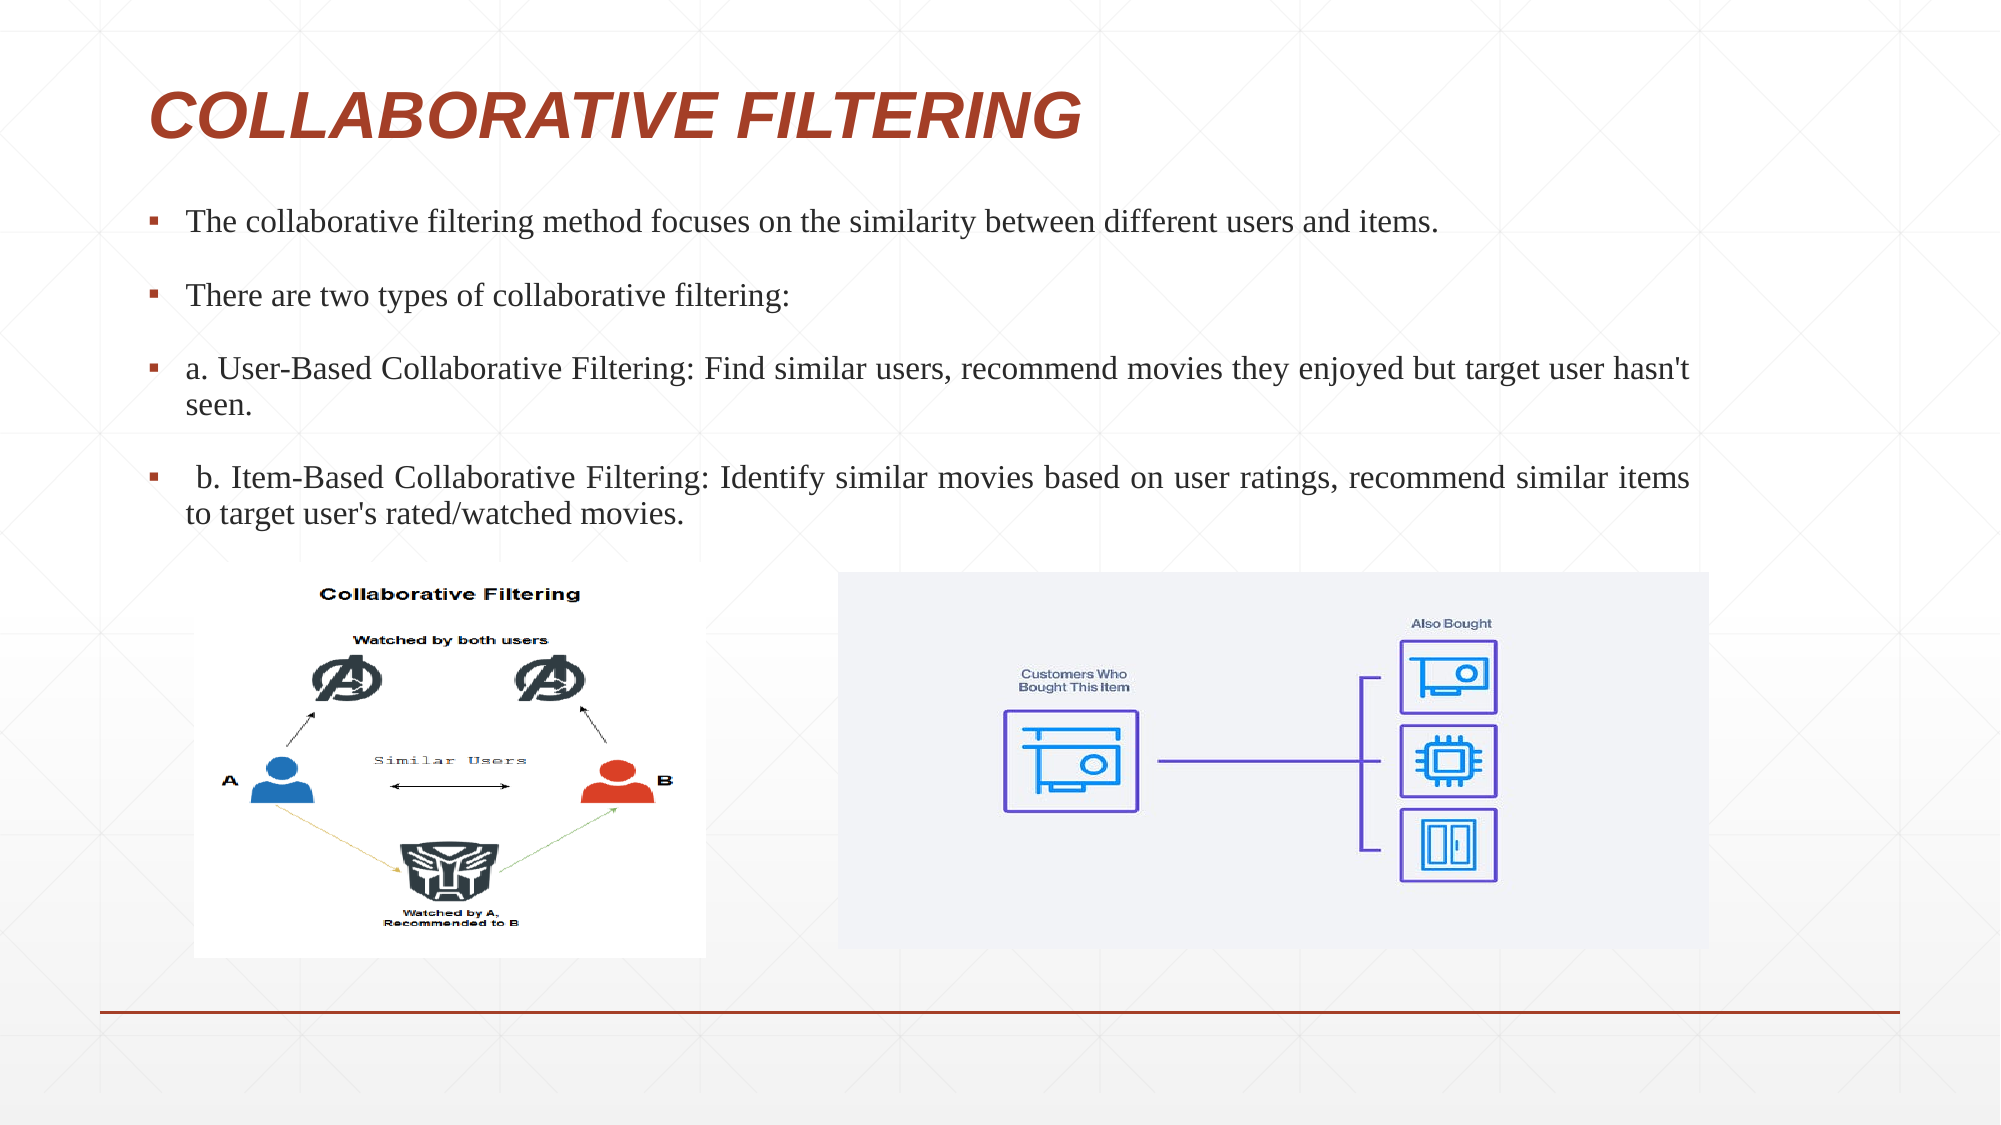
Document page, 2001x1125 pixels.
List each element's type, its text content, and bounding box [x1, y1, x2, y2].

list The collaborative filtering method focuses on the similarity between different users and items. There are two types of collaborative filtering: a. User-Based Collaborative Filtering: Find similar users, recommend movies they enjoyed but target user hasn't seen. b. Item-Based Collaborative Filtering: Identify similar movies based on user ratings, recommend similar items to target user's rated/watched movies. [133, 196, 1709, 822]
title COLLABORATIVE FILTERING [133, 67, 1709, 161]
picture [838, 572, 1709, 949]
picture [194, 562, 706, 958]
